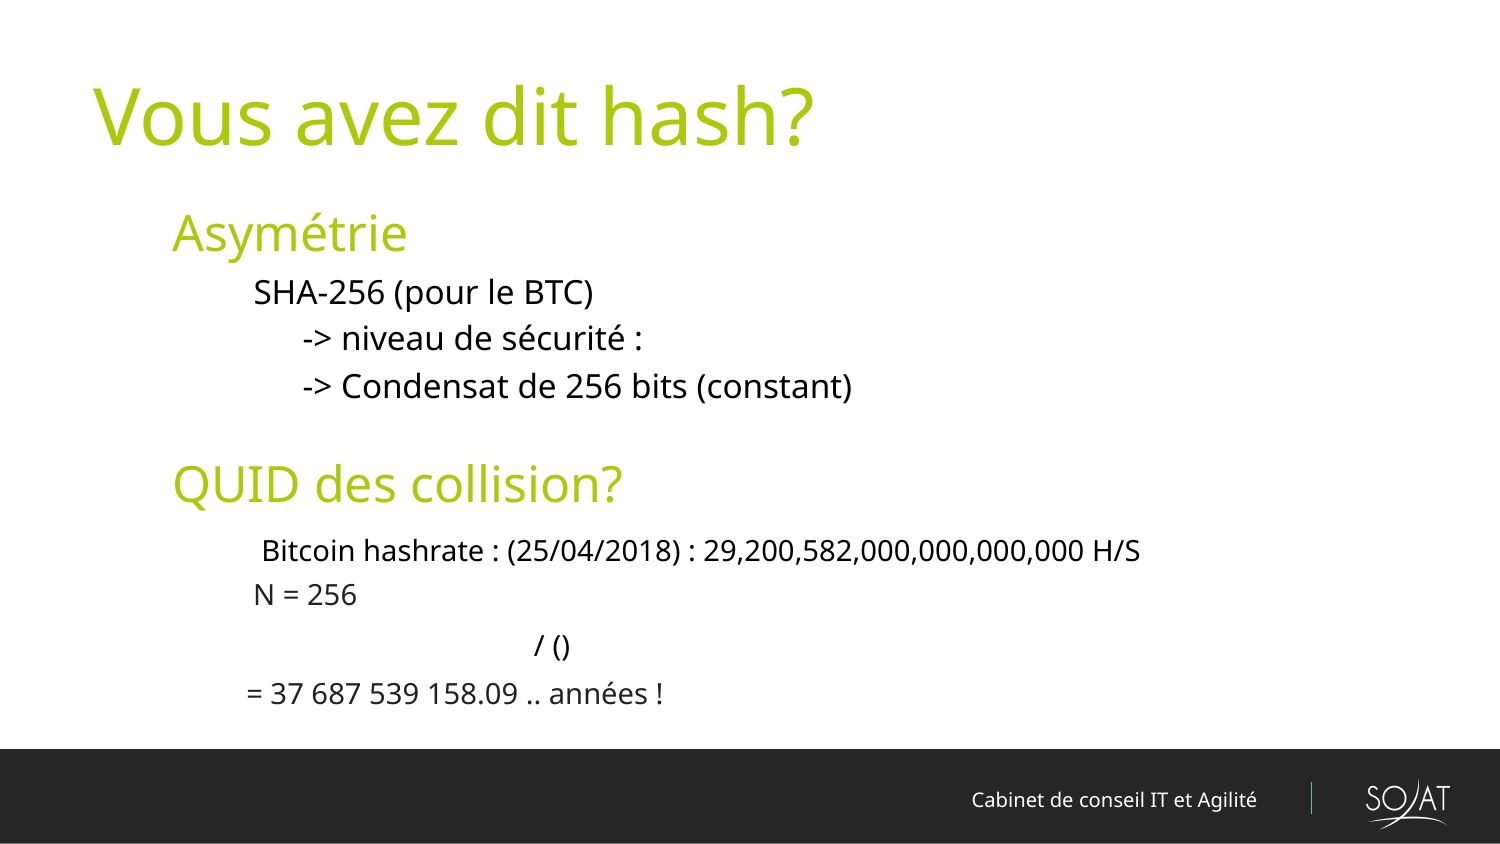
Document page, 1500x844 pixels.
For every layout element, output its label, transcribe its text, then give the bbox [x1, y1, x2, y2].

text_box -> Condensat de 256 bits (constant) [287, 349, 1085, 433]
text_box QUID des collision? [157, 437, 1500, 521]
text_box N = 256 [238, 569, 373, 620]
picture [1365, 778, 1451, 830]
text_box Asymétrie [157, 186, 1500, 269]
title Vous avez dit hash? [78, 51, 1422, 134]
text_box = 37 687 539 158.09 .. années ! [231, 668, 679, 718]
text_box SHA-256 (pour le BTC) [238, 269, 1035, 339]
text_box Bitcoin hashrate : (25/04/2018) : 29,200,582,000,000,000,000 H/S [246, 524, 1157, 575]
